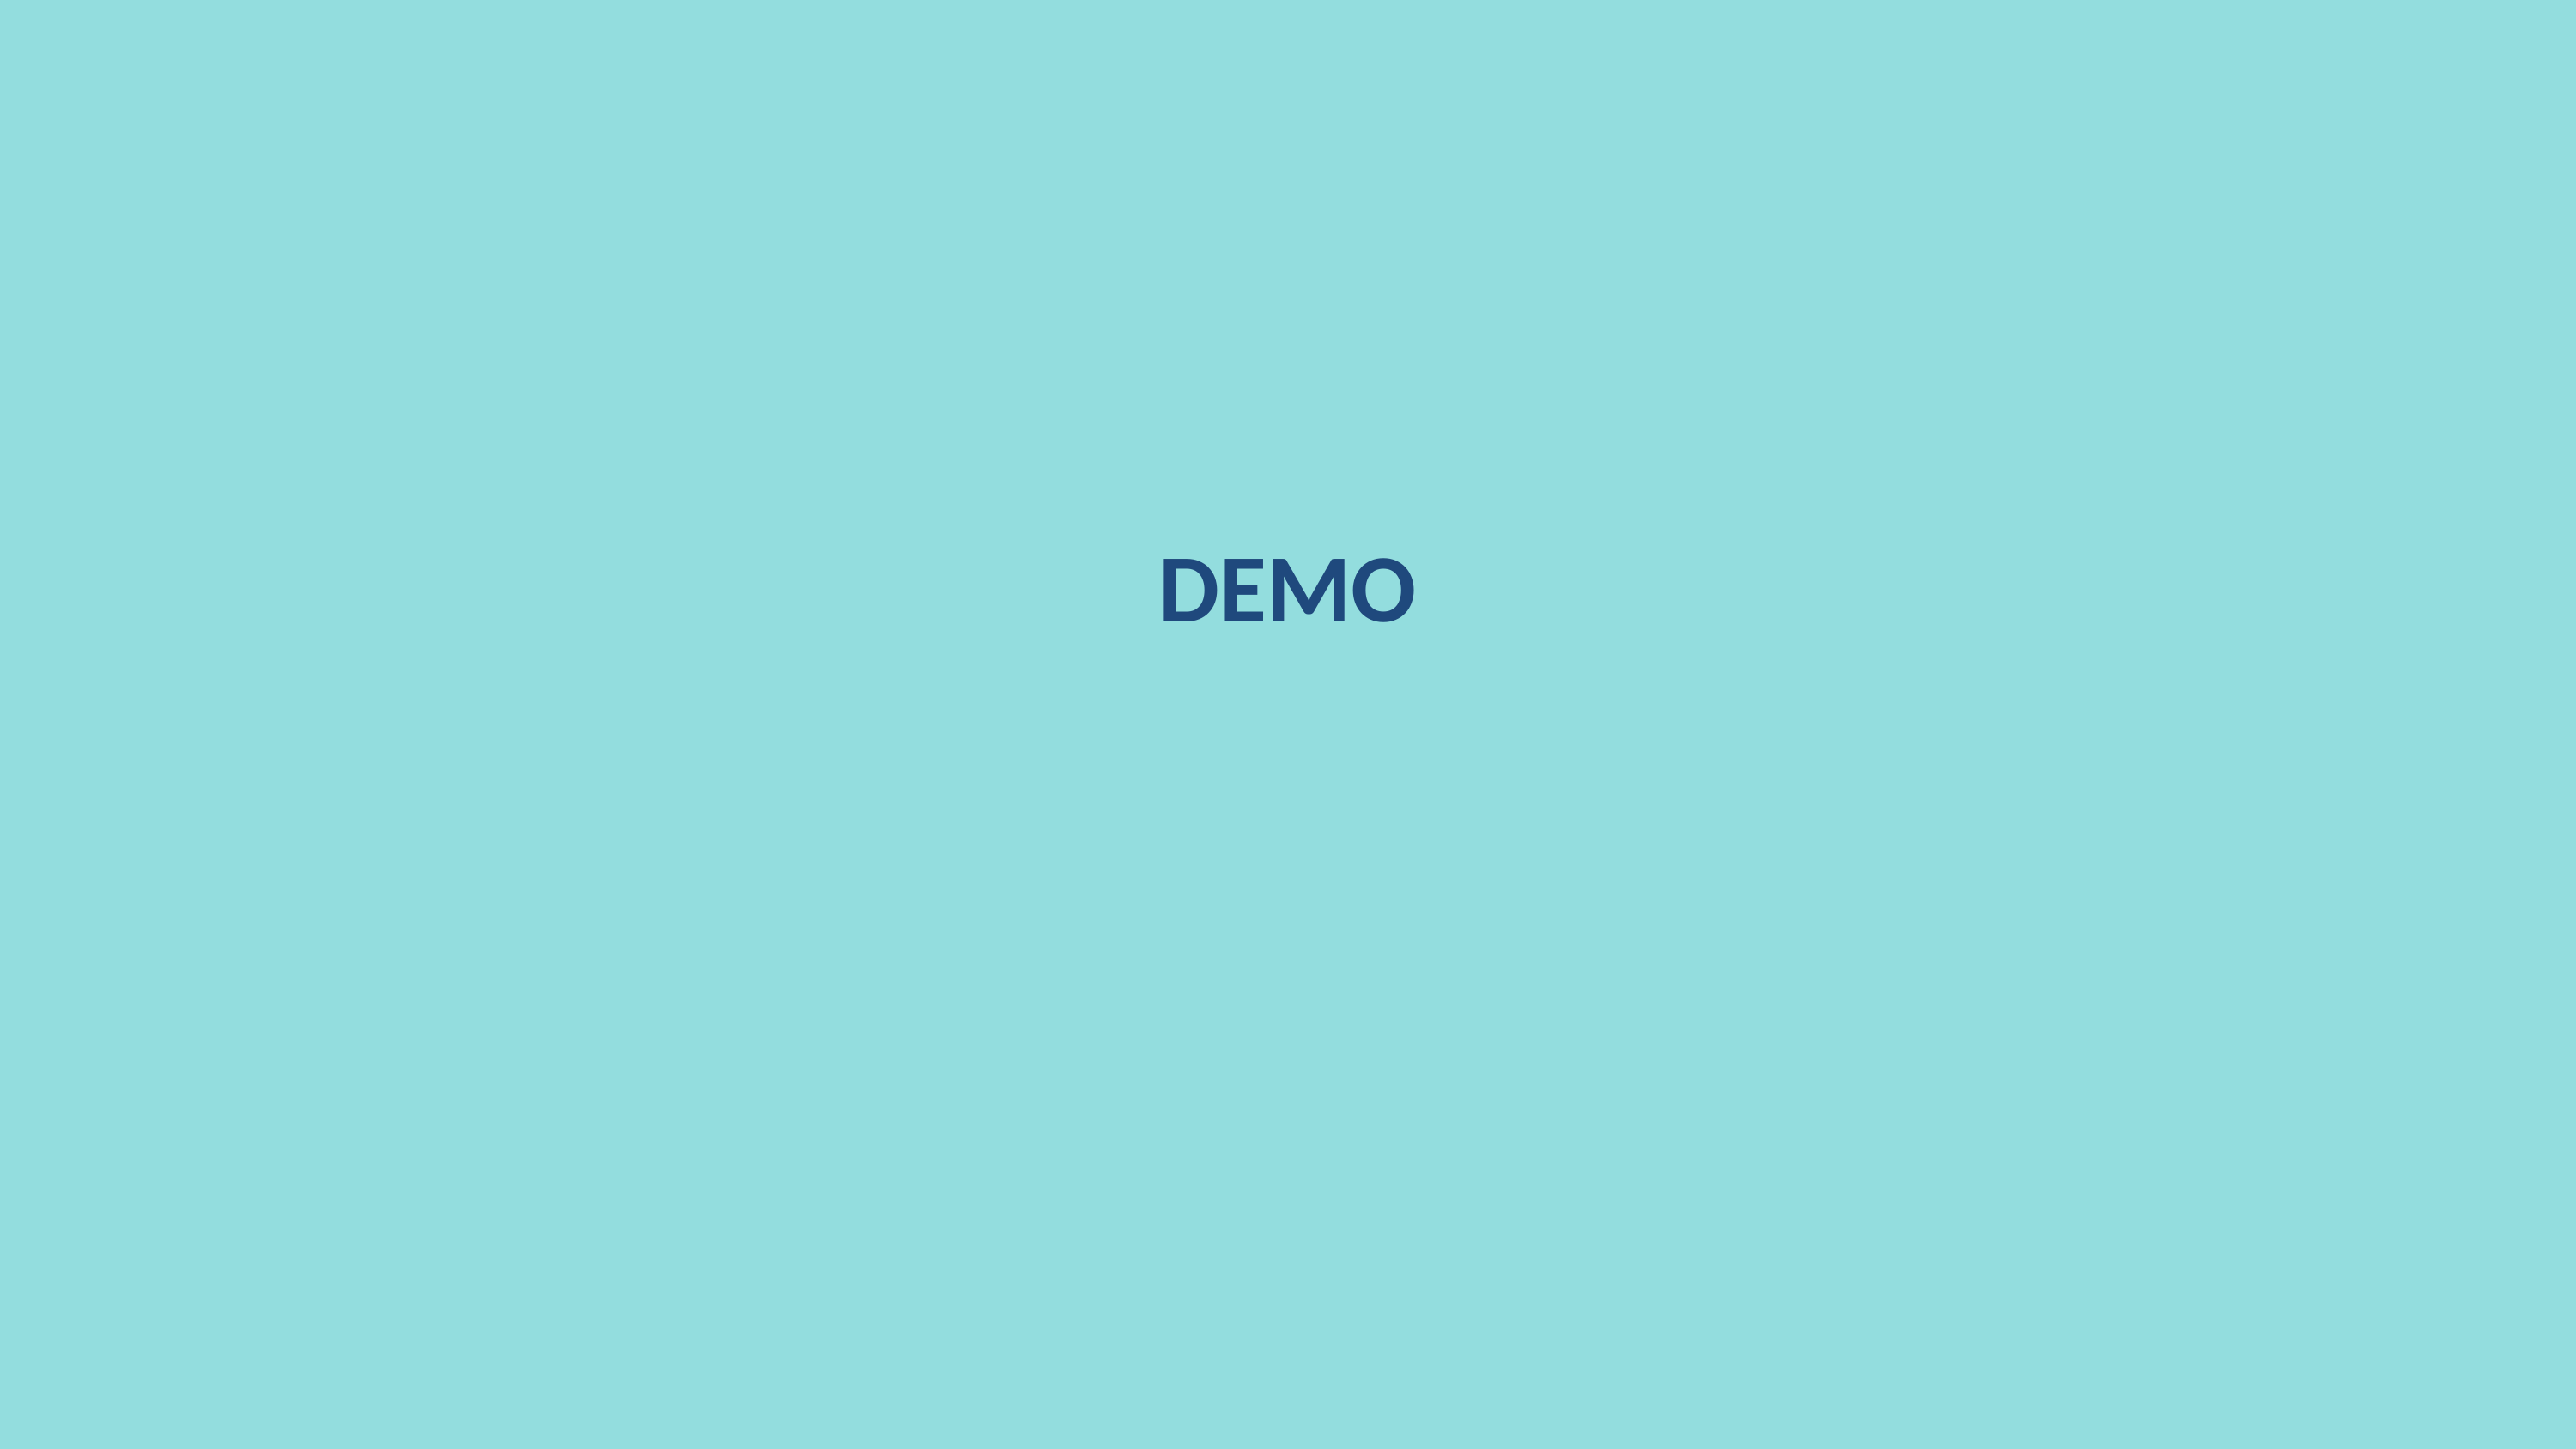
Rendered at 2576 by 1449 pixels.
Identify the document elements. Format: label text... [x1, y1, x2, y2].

text_box DEMO [410, 518, 2166, 648]
